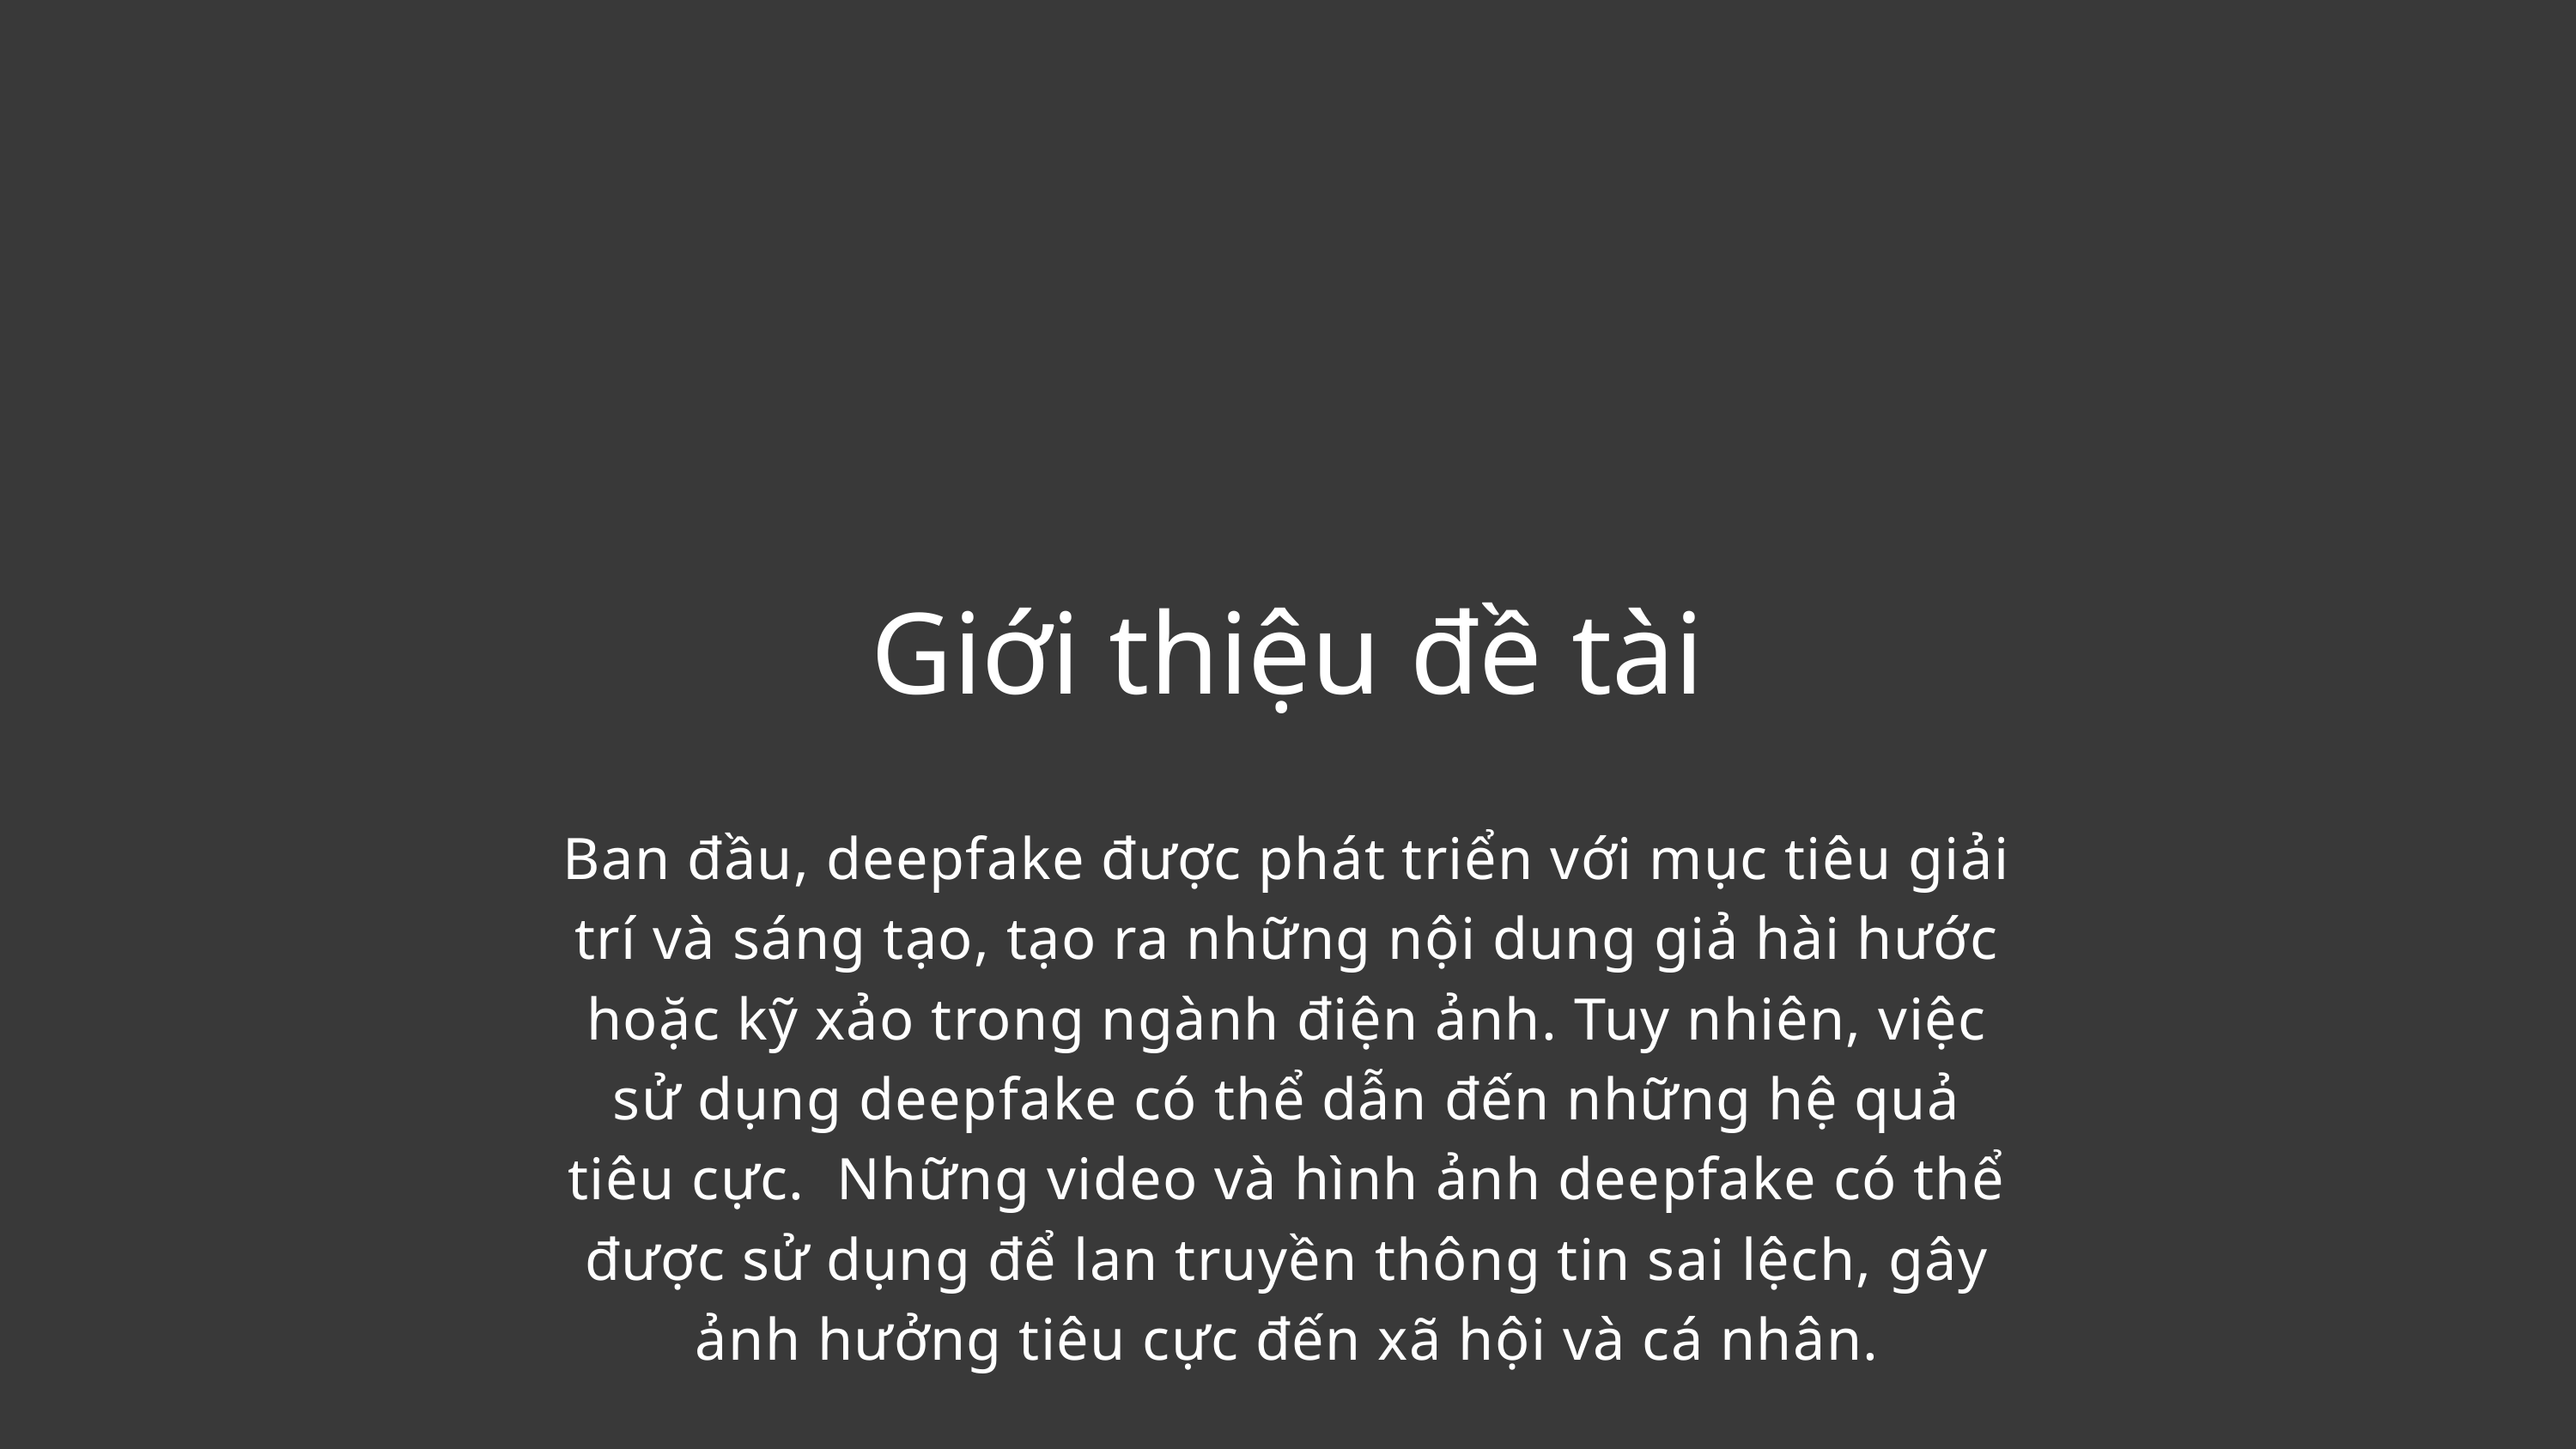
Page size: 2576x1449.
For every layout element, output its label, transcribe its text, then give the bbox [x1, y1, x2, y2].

text_box Ban đầu, deepfake được phát triển với mục tiêu giải trí và sáng tạo, tạo ra những nội dung giả hài hước hoặc kỹ xảo trong ngành điện ảnh. Tuy nhiên, việc sử dụng deepfake có thể dẫn đến những hệ quả tiêu cực. Những video và hình ảnh deepfake có thể được sử dụng để lan truyền thông tin sai lệch, gây ảnh hưởng tiêu cực đến xã hội và cá nhân. [556, 810, 2020, 1449]
text_box Giới thiệu đề tài [463, 592, 2113, 717]
